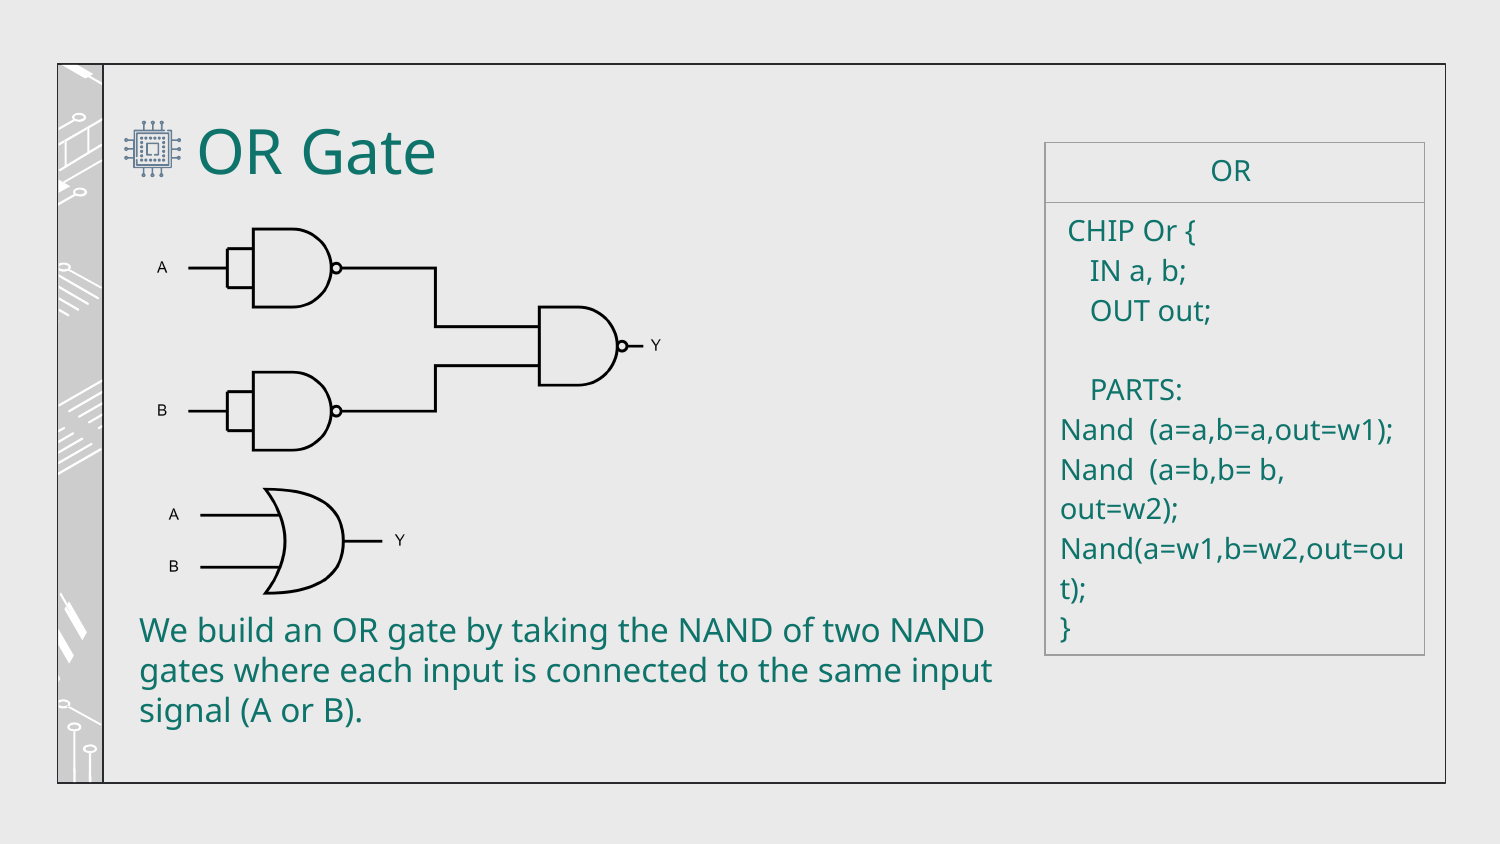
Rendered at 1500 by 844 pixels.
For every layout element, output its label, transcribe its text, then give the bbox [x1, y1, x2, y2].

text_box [123, 120, 182, 178]
picture [110, 214, 709, 608]
table_header OR [1046, 143, 1424, 202]
table_cell CHIP Or { IN a, b; OUT out; PARTS: Nand (a=a,b=a,out=w1); Nand (a=b,b= b, out=w2); Nand(a=w1,b=w2,out=out); } [1046, 203, 1424, 654]
text_box We build an OR gate by taking the NAND of two NAND gates where each input is connected to the same input signal (A or B). [124, 594, 1095, 747]
title OR Gate [181, 97, 1445, 192]
